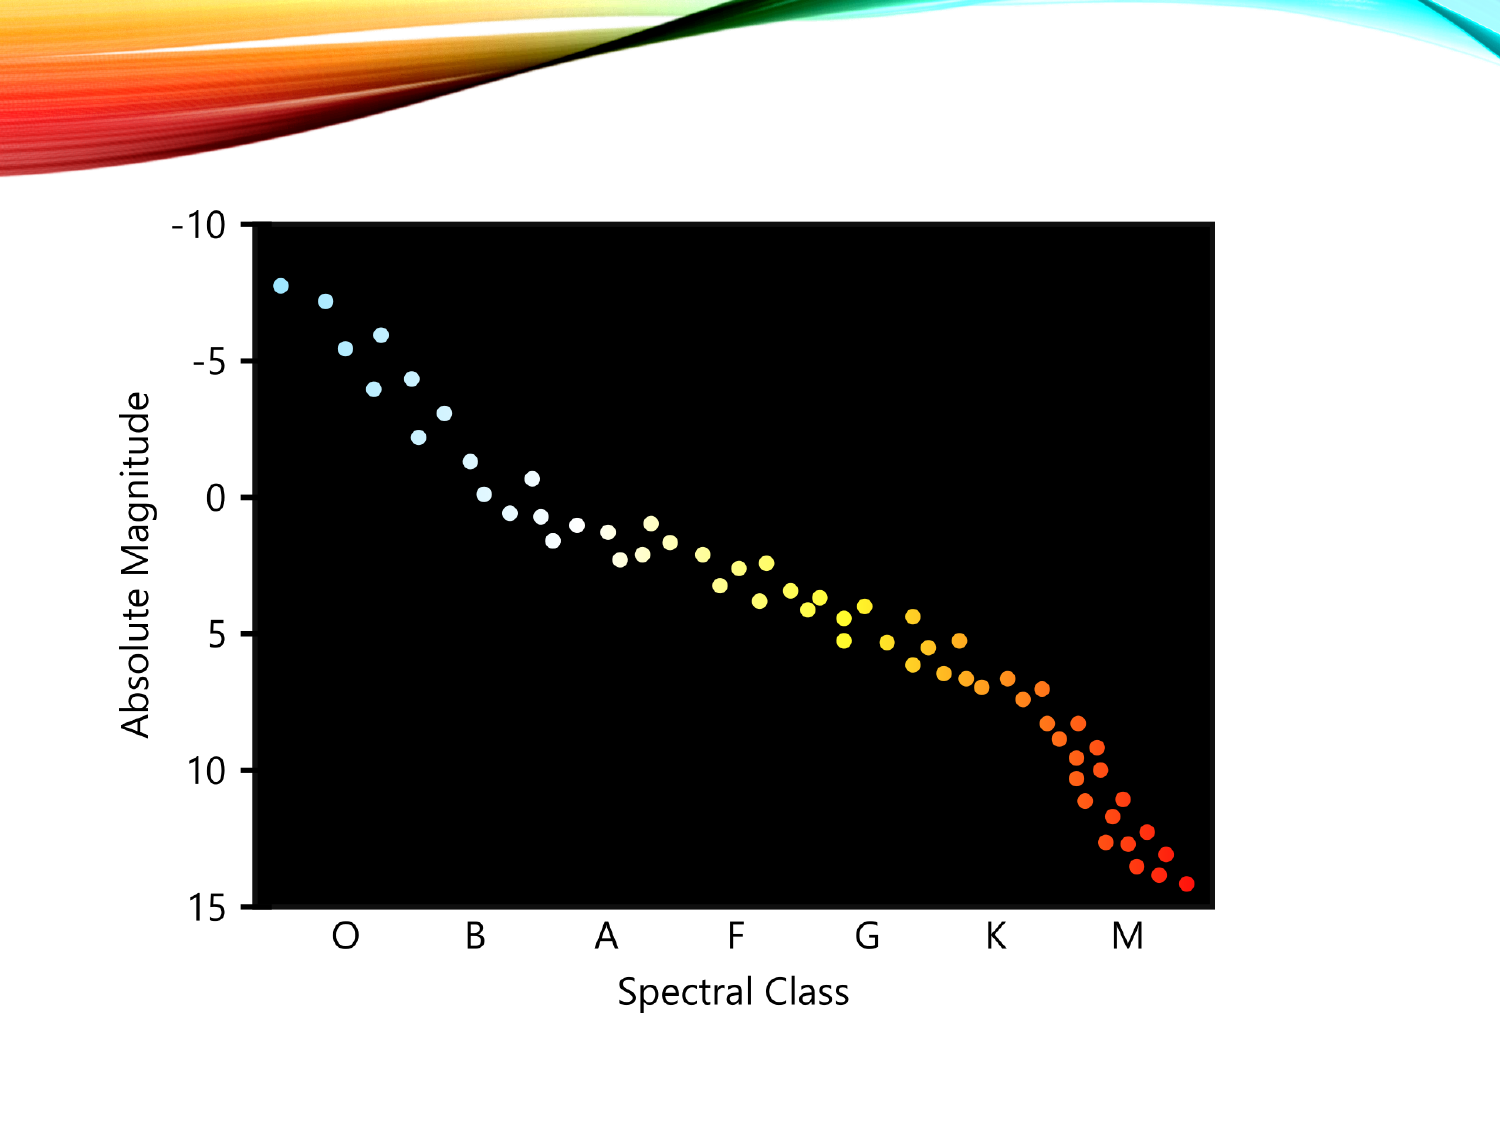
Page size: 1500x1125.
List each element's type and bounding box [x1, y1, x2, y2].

picture [119, 210, 1215, 1013]
picture [0, 0, 1500, 178]
